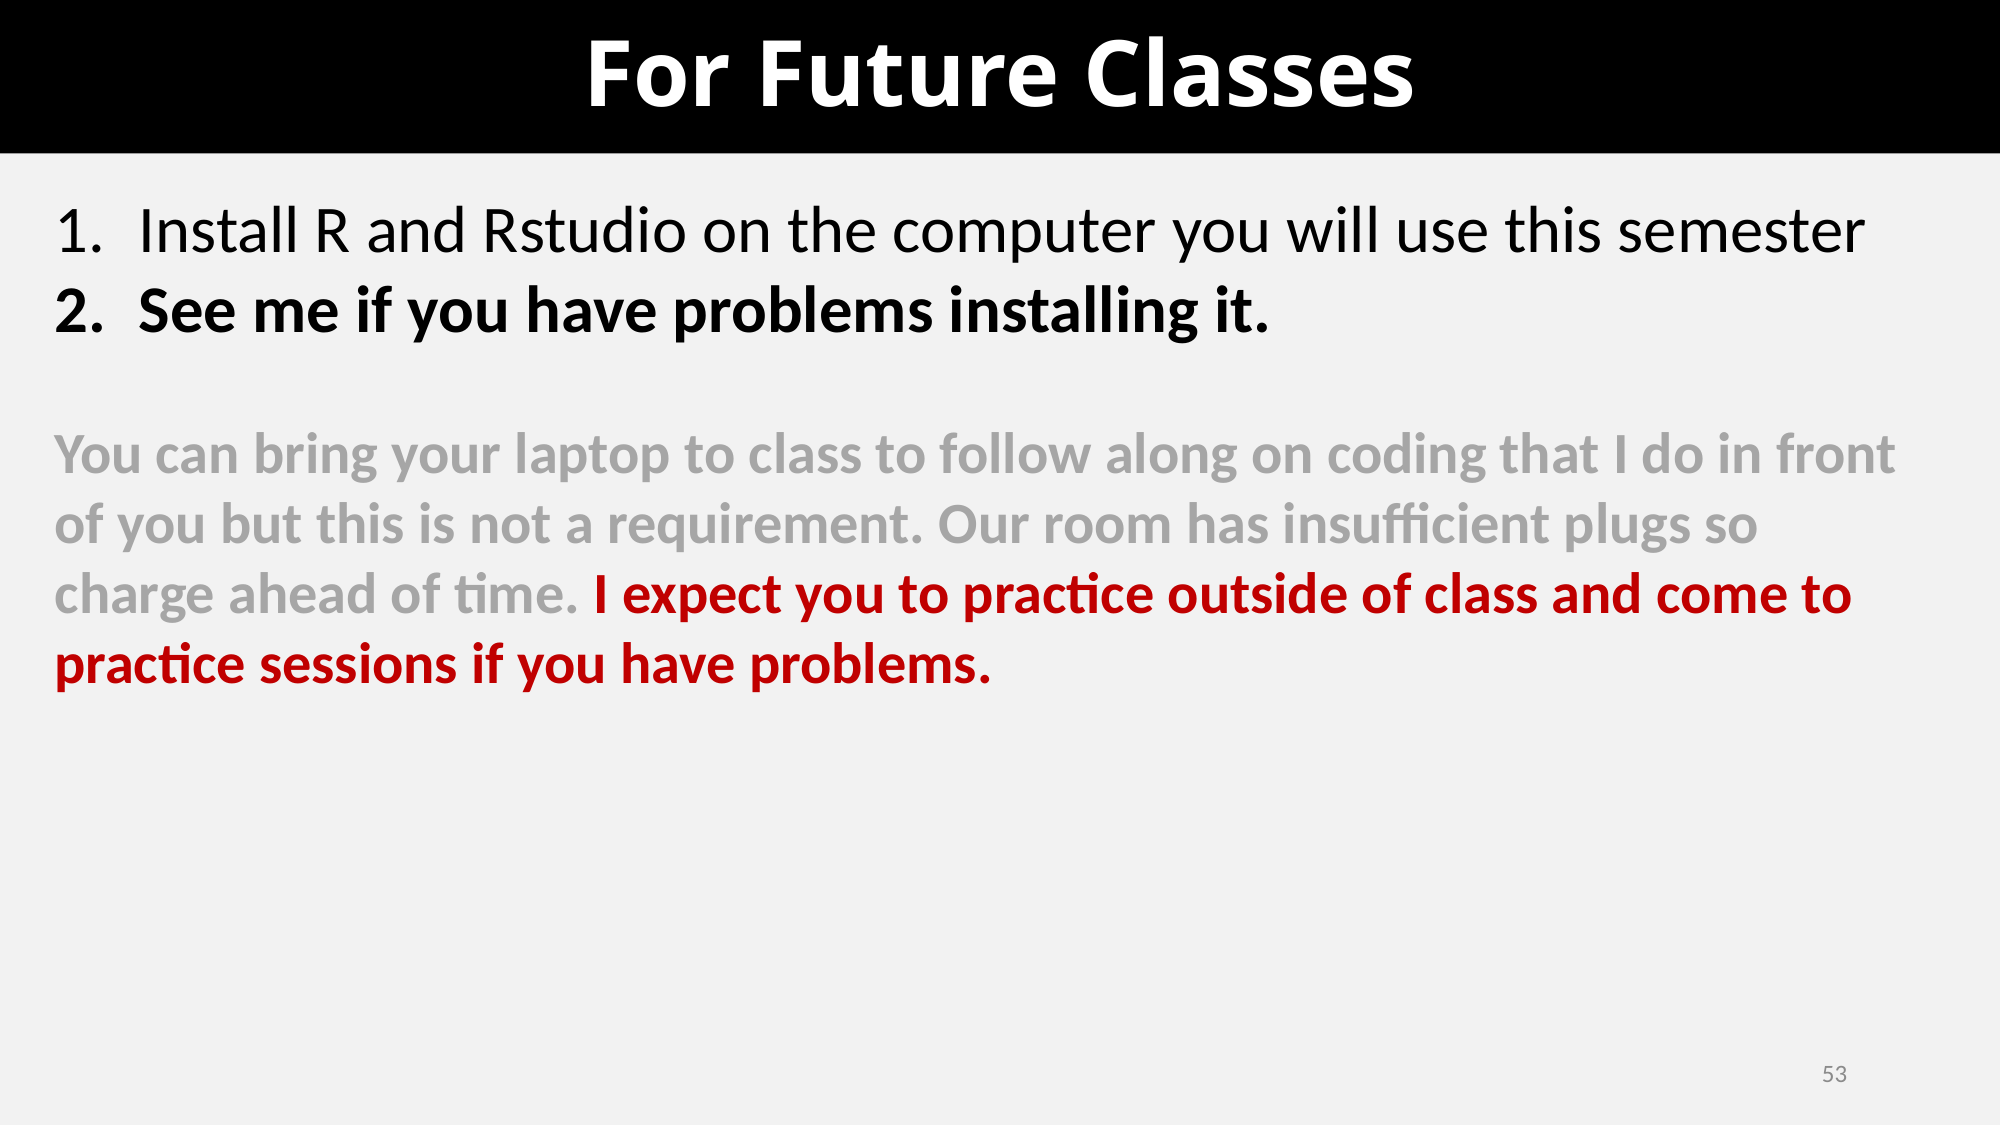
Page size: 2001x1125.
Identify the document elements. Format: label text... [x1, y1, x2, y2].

title For Future Classes [0, 0, 2000, 154]
text_box Install R and Rstudio on the computer you will use this semester See me if you have problems installing it. You can bring your laptop to class to follow along on coding that I do in front of you but this is not a requirement. Our room has insufficient plugs so charge ahead of time. I expect you to practice outside of class and come to practice sessions if you have problems. [39, 178, 1930, 773]
slide_number 53 [1412, 1042, 1863, 1103]
